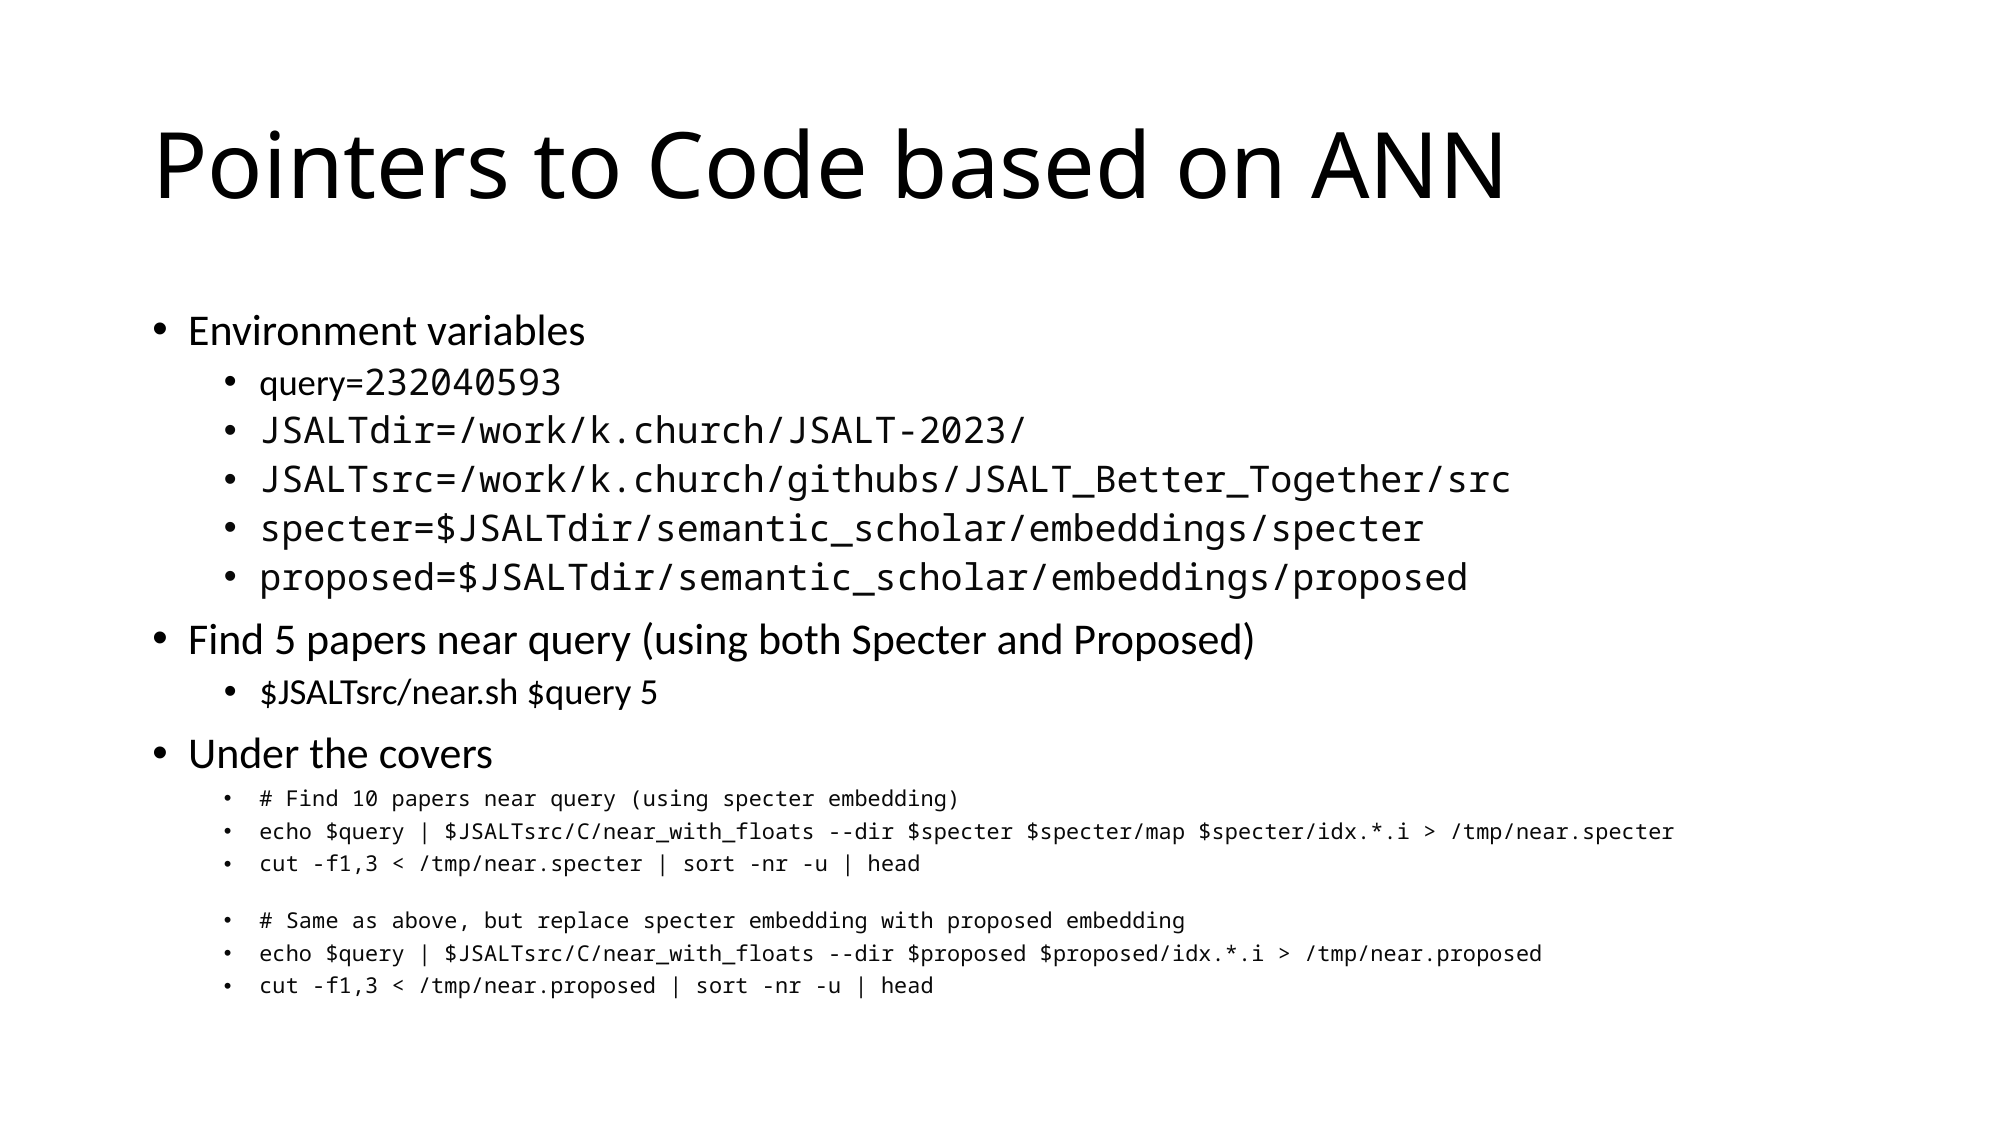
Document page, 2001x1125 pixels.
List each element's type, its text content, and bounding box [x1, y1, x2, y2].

list Environment variables query=232040593 JSALTdir=/work/k.church/JSALT-2023/ JSALTsrc=/work/k.church/githubs/JSALT_Better_Together/src specter=$JSALTdir/semantic_scholar/embeddings/specter proposed=$JSALTdir/semantic_scholar/embeddings/proposed Find 5 papers near query (using both Specter and Proposed) $JSALTsrc/near.sh $query 5 Under the covers # Find 10 papers near query (using specter embedding) echo $query | $JSALTsrc/C/near_with_floats --dir $specter $specter/map $specter/idx.*.i > /tmp/near.specter cut -f1,3 < /tmp/near.specter | sort -nr -u | head # Same as above, but replace specter embedding with proposed embedding echo $query | $JSALTsrc/C/near_with_floats --dir $proposed $proposed/idx.*.i > /tmp/near.proposed cut -f1,3 < /tmp/near.proposed | sort -nr -u | head [137, 299, 1863, 1014]
title Pointers to Code based on ANN [137, 59, 1863, 278]
